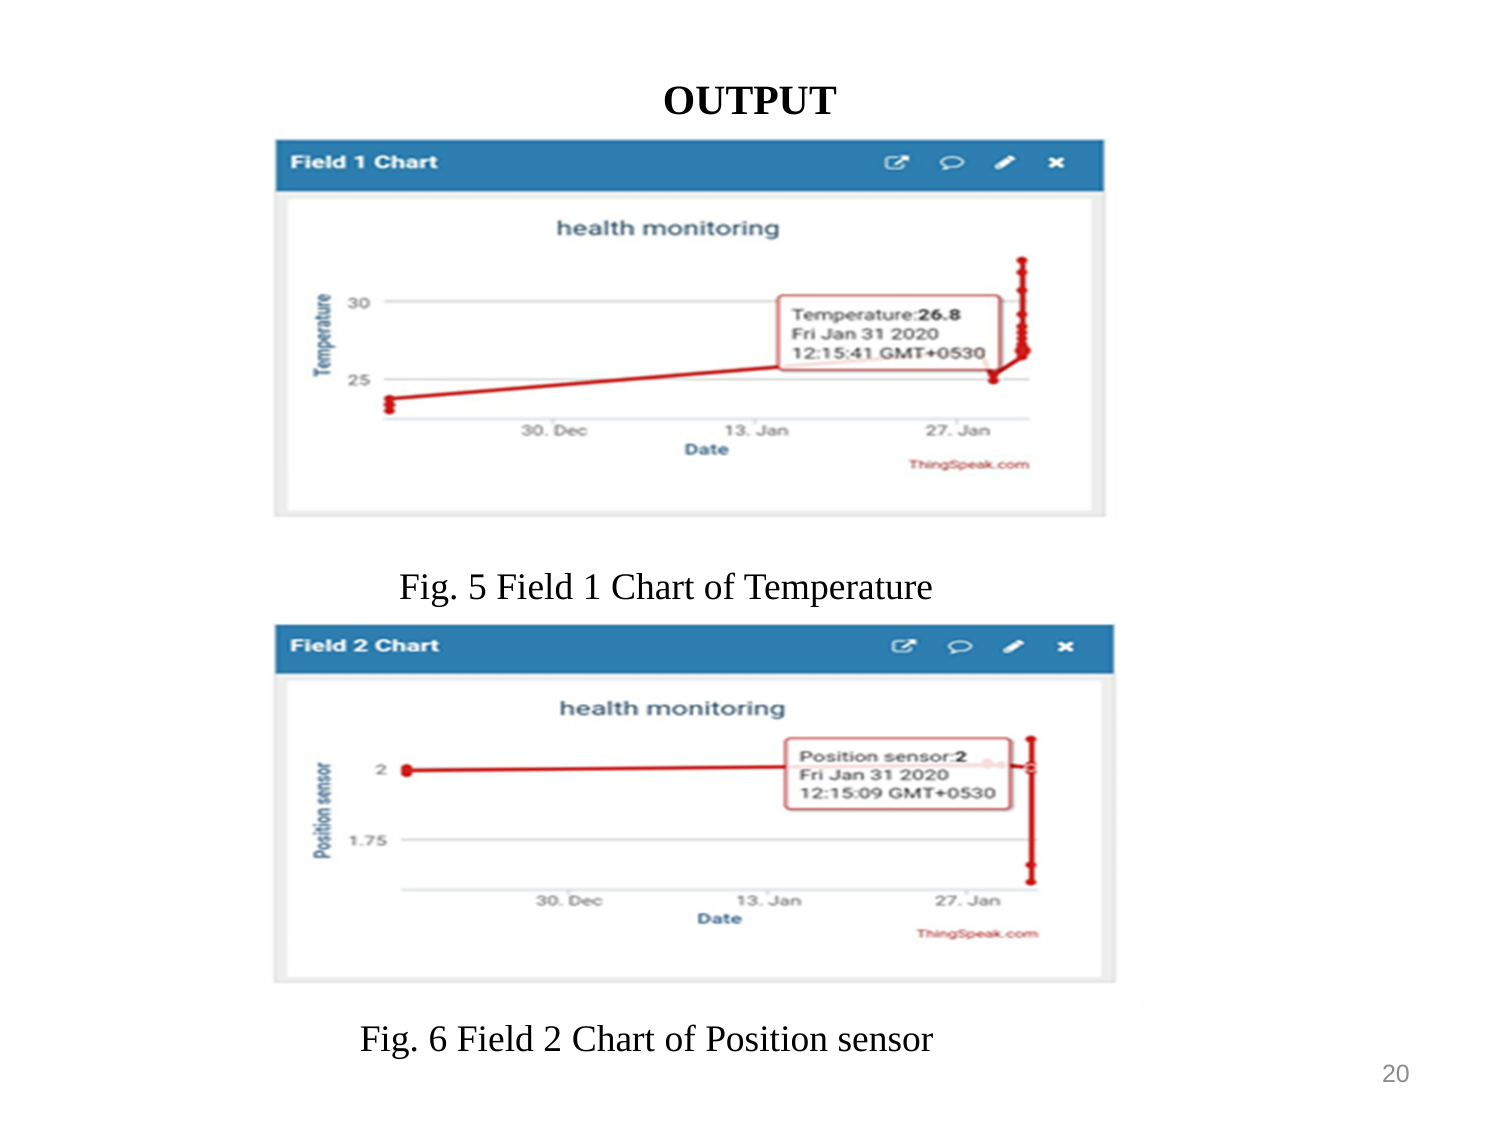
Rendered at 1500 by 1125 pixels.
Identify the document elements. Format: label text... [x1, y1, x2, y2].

text_box Fig. 6 Field 2 Chart of Position sensor [345, 1019, 1109, 1067]
title OUTPUT [75, 23, 1425, 173]
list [242, 136, 1118, 526]
text_box Fig. 5 Field 1 Chart of Temperature [374, 509, 1125, 615]
slide_number 20 [1074, 1042, 1425, 1103]
picture [240, 623, 1145, 1011]
